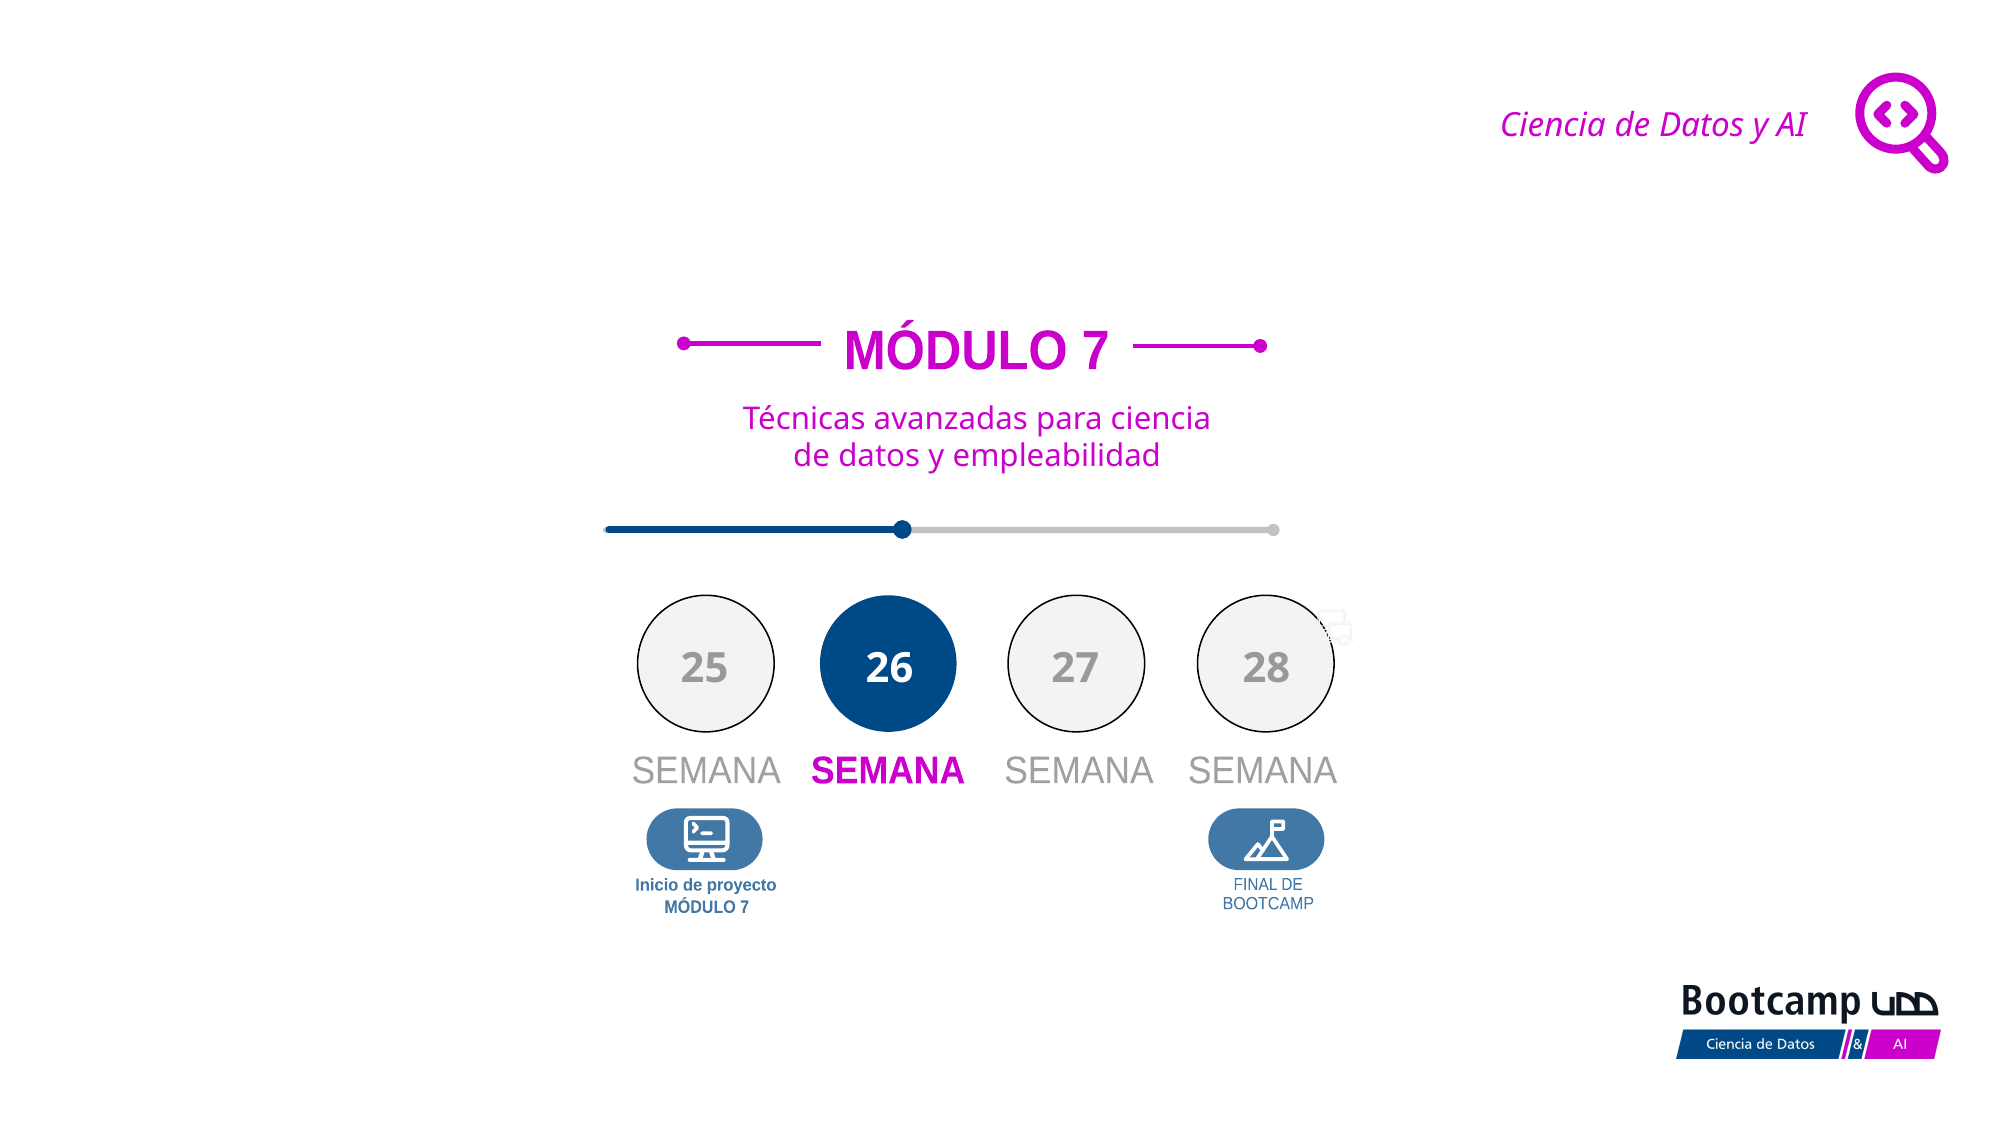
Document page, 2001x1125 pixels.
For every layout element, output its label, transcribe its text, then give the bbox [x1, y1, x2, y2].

text_box 26 [821, 624, 958, 708]
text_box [1243, 819, 1290, 862]
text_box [683, 815, 730, 863]
picture [1676, 985, 1941, 1059]
text_box [1020, 595, 1133, 624]
text_box [1213, 708, 1318, 732]
text_box 28 [1198, 624, 1335, 708]
text_box FINAL DE [1248, 878, 1269, 891]
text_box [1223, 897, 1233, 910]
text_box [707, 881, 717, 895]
text_box [832, 595, 944, 624]
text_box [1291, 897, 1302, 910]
text_box [1210, 595, 1317, 624]
text_box Técnicas avanzadas para ciencia de datos y empleabilidad [706, 383, 1249, 488]
text_box 27 [1007, 624, 1144, 708]
text_box [646, 808, 763, 871]
text_box [663, 595, 749, 610]
text_box [836, 708, 941, 732]
text_box [668, 721, 743, 732]
text_box [1024, 708, 1129, 732]
text_box BOOTCAMP [1268, 896, 1290, 910]
text_box [1208, 808, 1325, 871]
text_box [1317, 609, 1354, 646]
text_box 25 [636, 610, 773, 721]
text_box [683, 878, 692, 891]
